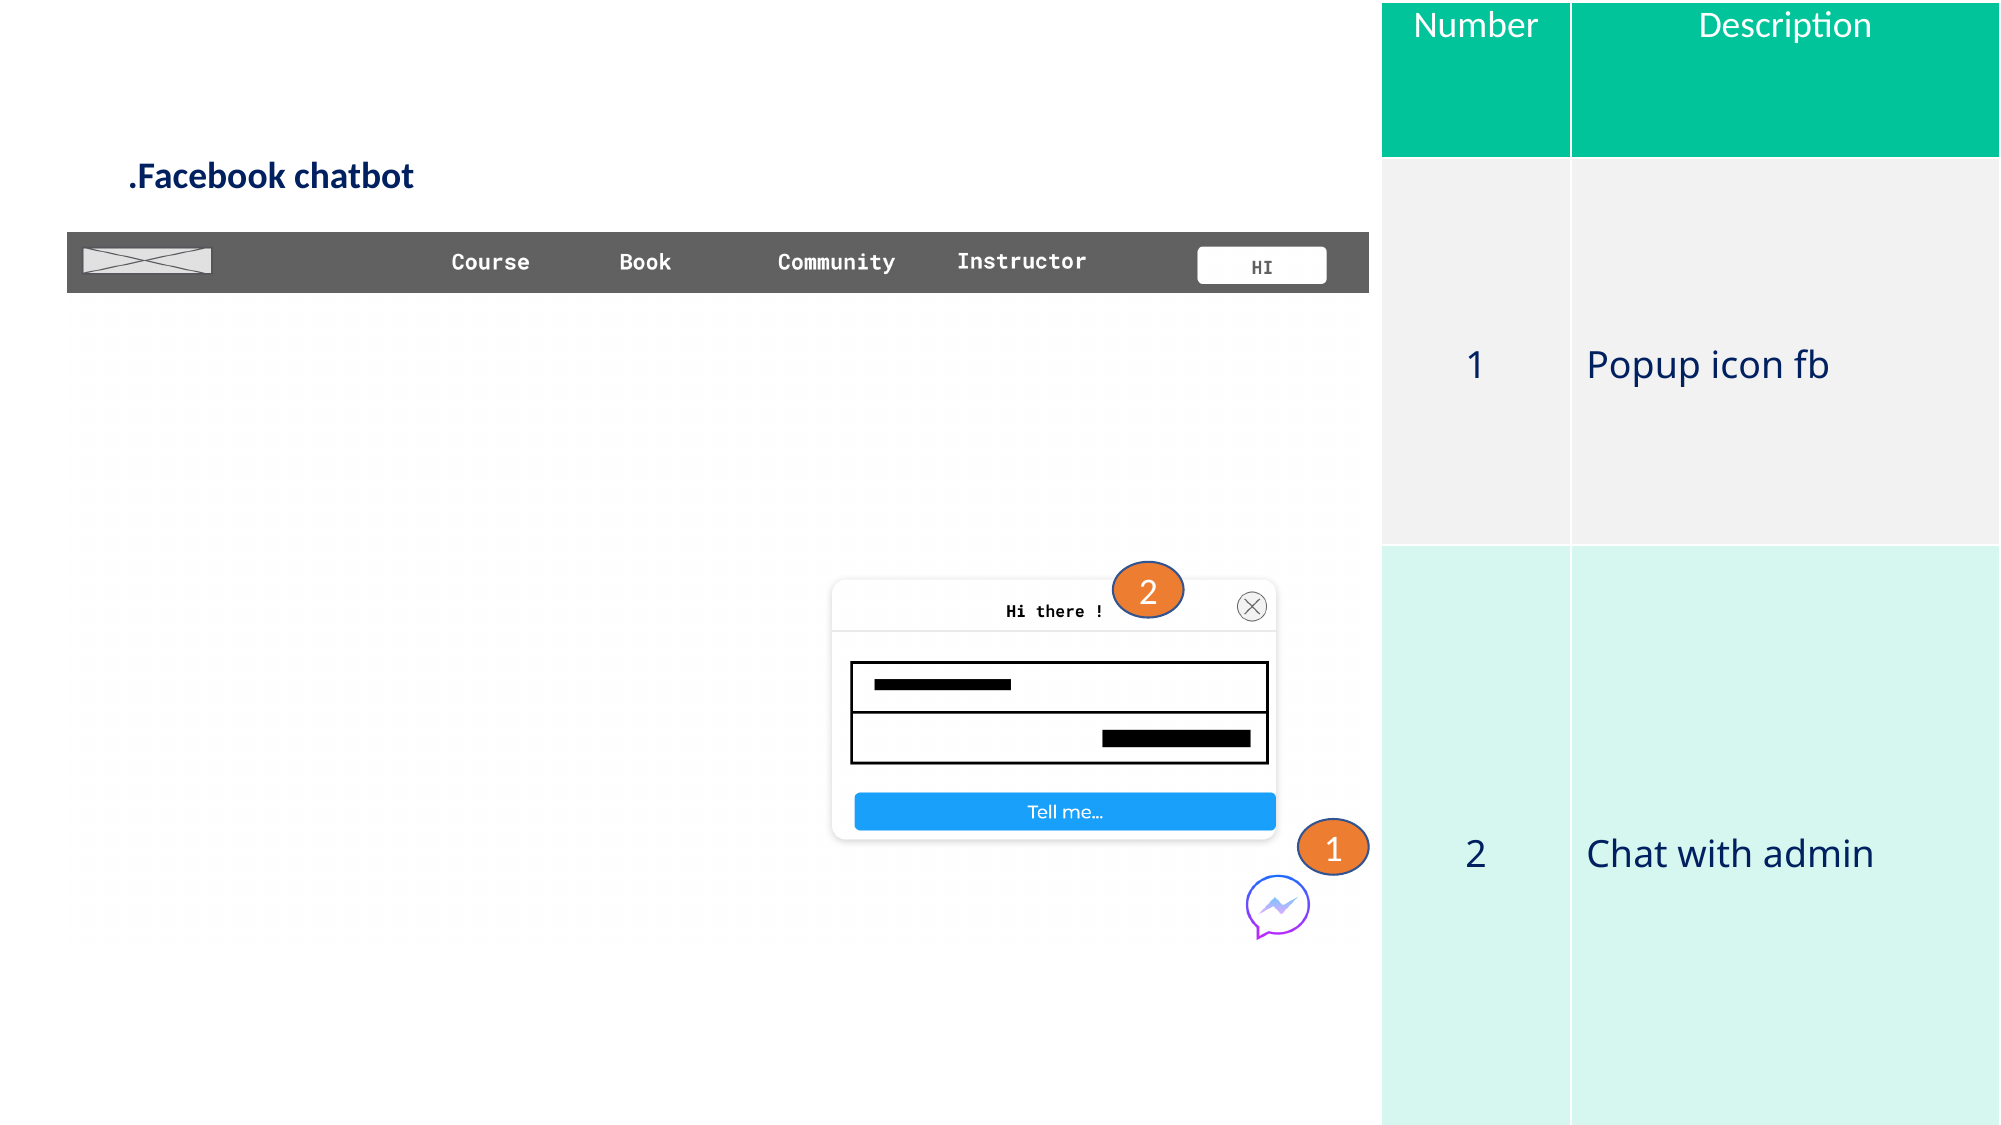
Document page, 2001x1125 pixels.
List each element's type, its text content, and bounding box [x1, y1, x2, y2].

table_header Description [1572, 3, 1999, 157]
text_box .Facebook chatbot [113, 143, 1113, 204]
table_cell 1 [1382, 159, 1570, 544]
table_header Number [1382, 3, 1570, 157]
table_cell Popup icon fb [1572, 159, 1999, 544]
table_cell Chat with admin [1572, 546, 1999, 1125]
table_cell 2 [1382, 546, 1570, 1125]
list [67, 232, 1369, 947]
